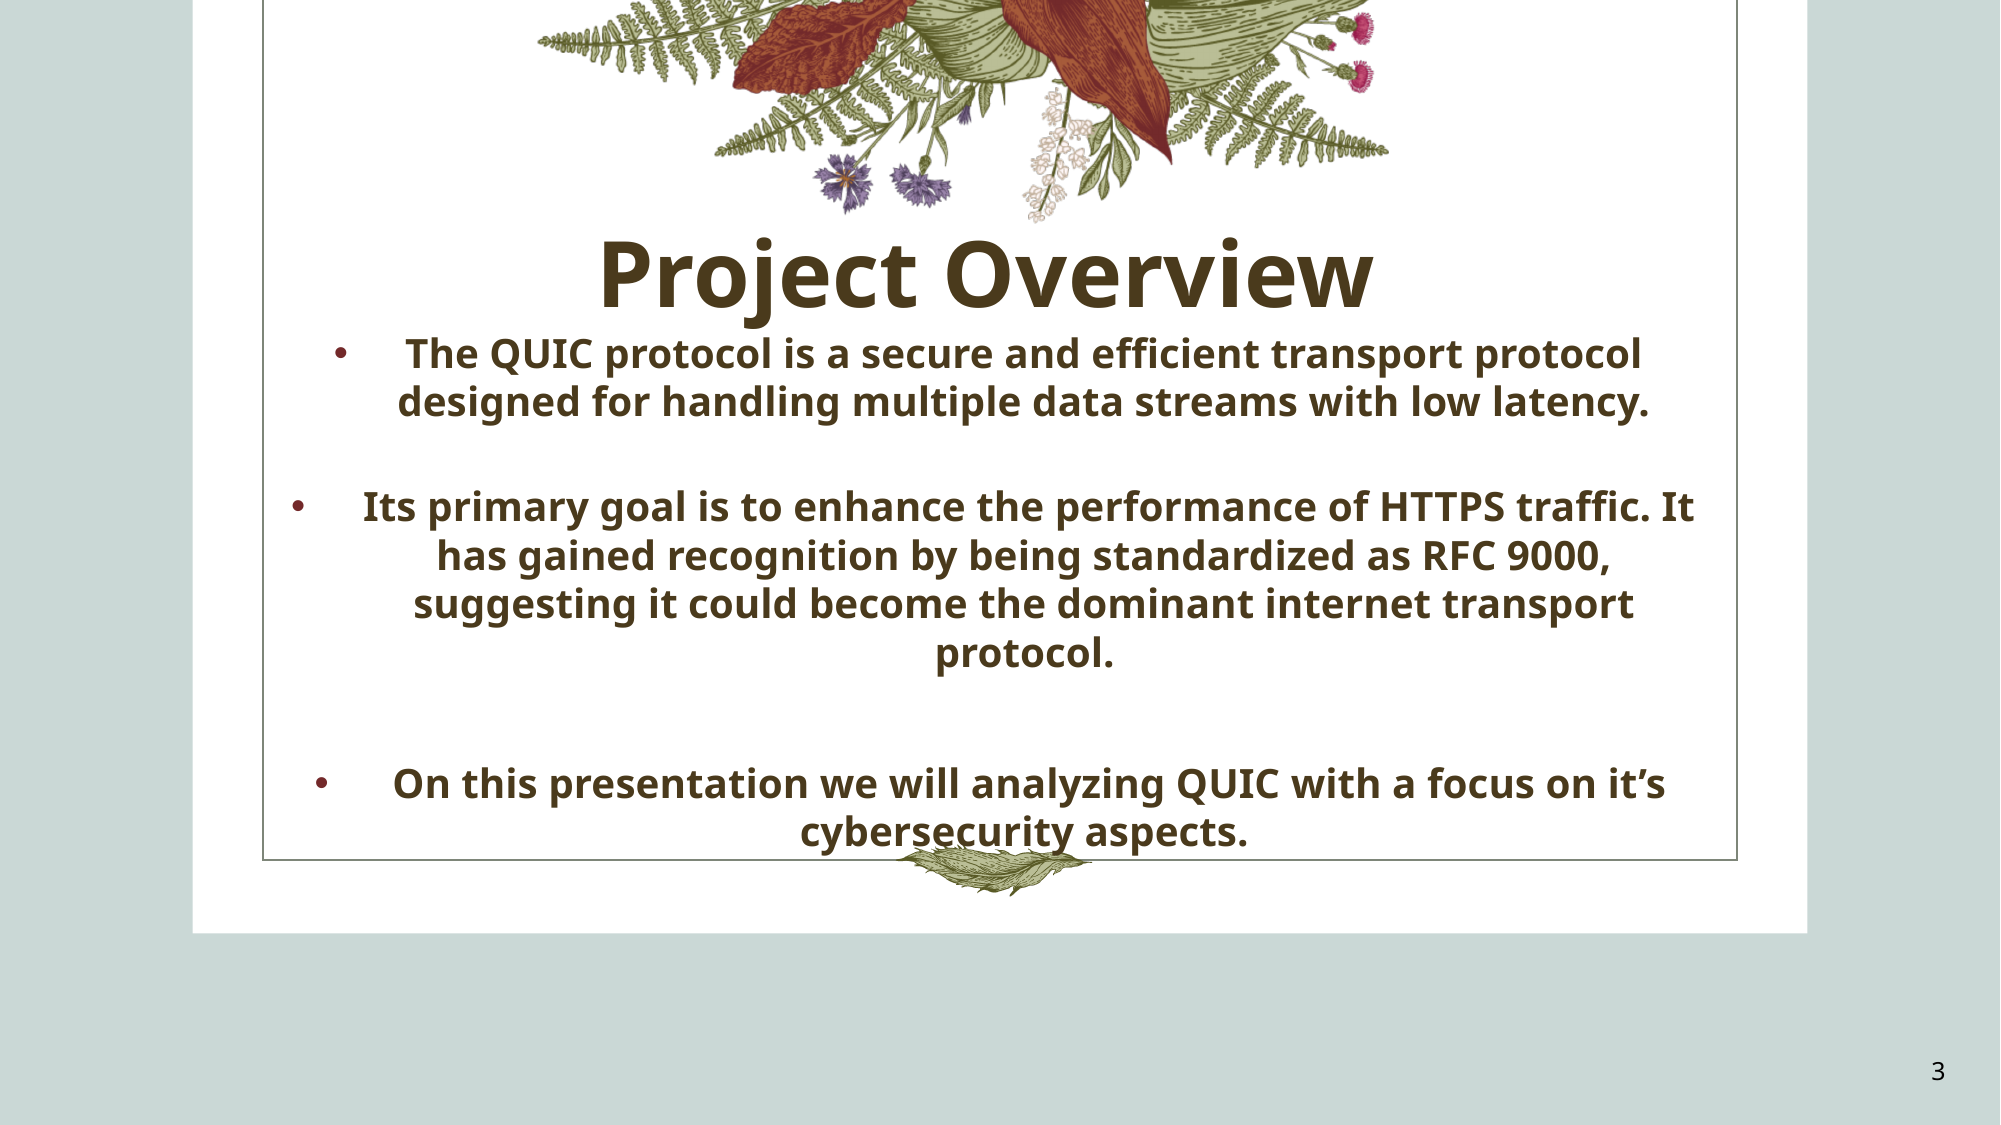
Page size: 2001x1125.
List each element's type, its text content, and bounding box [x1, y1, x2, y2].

title Project Overview [272, 134, 1700, 320]
slide_number 3 [1510, 1042, 1961, 1103]
picture [894, 864, 1093, 897]
picture [535, 0, 1416, 134]
list The QUIC protocol is a secure and efficient transport protocol designed for handling multiple data streams with low latency. Its primary goal is to enhance the performance of HTTPS traffic. It has gained recognition by being standardized as RFC 9000, suggesting it could become the dominant internet transport protocol. On this presentation we will analyzing QUIC with a focus on it’s cybersecurity aspects. [272, 320, 1728, 864]
